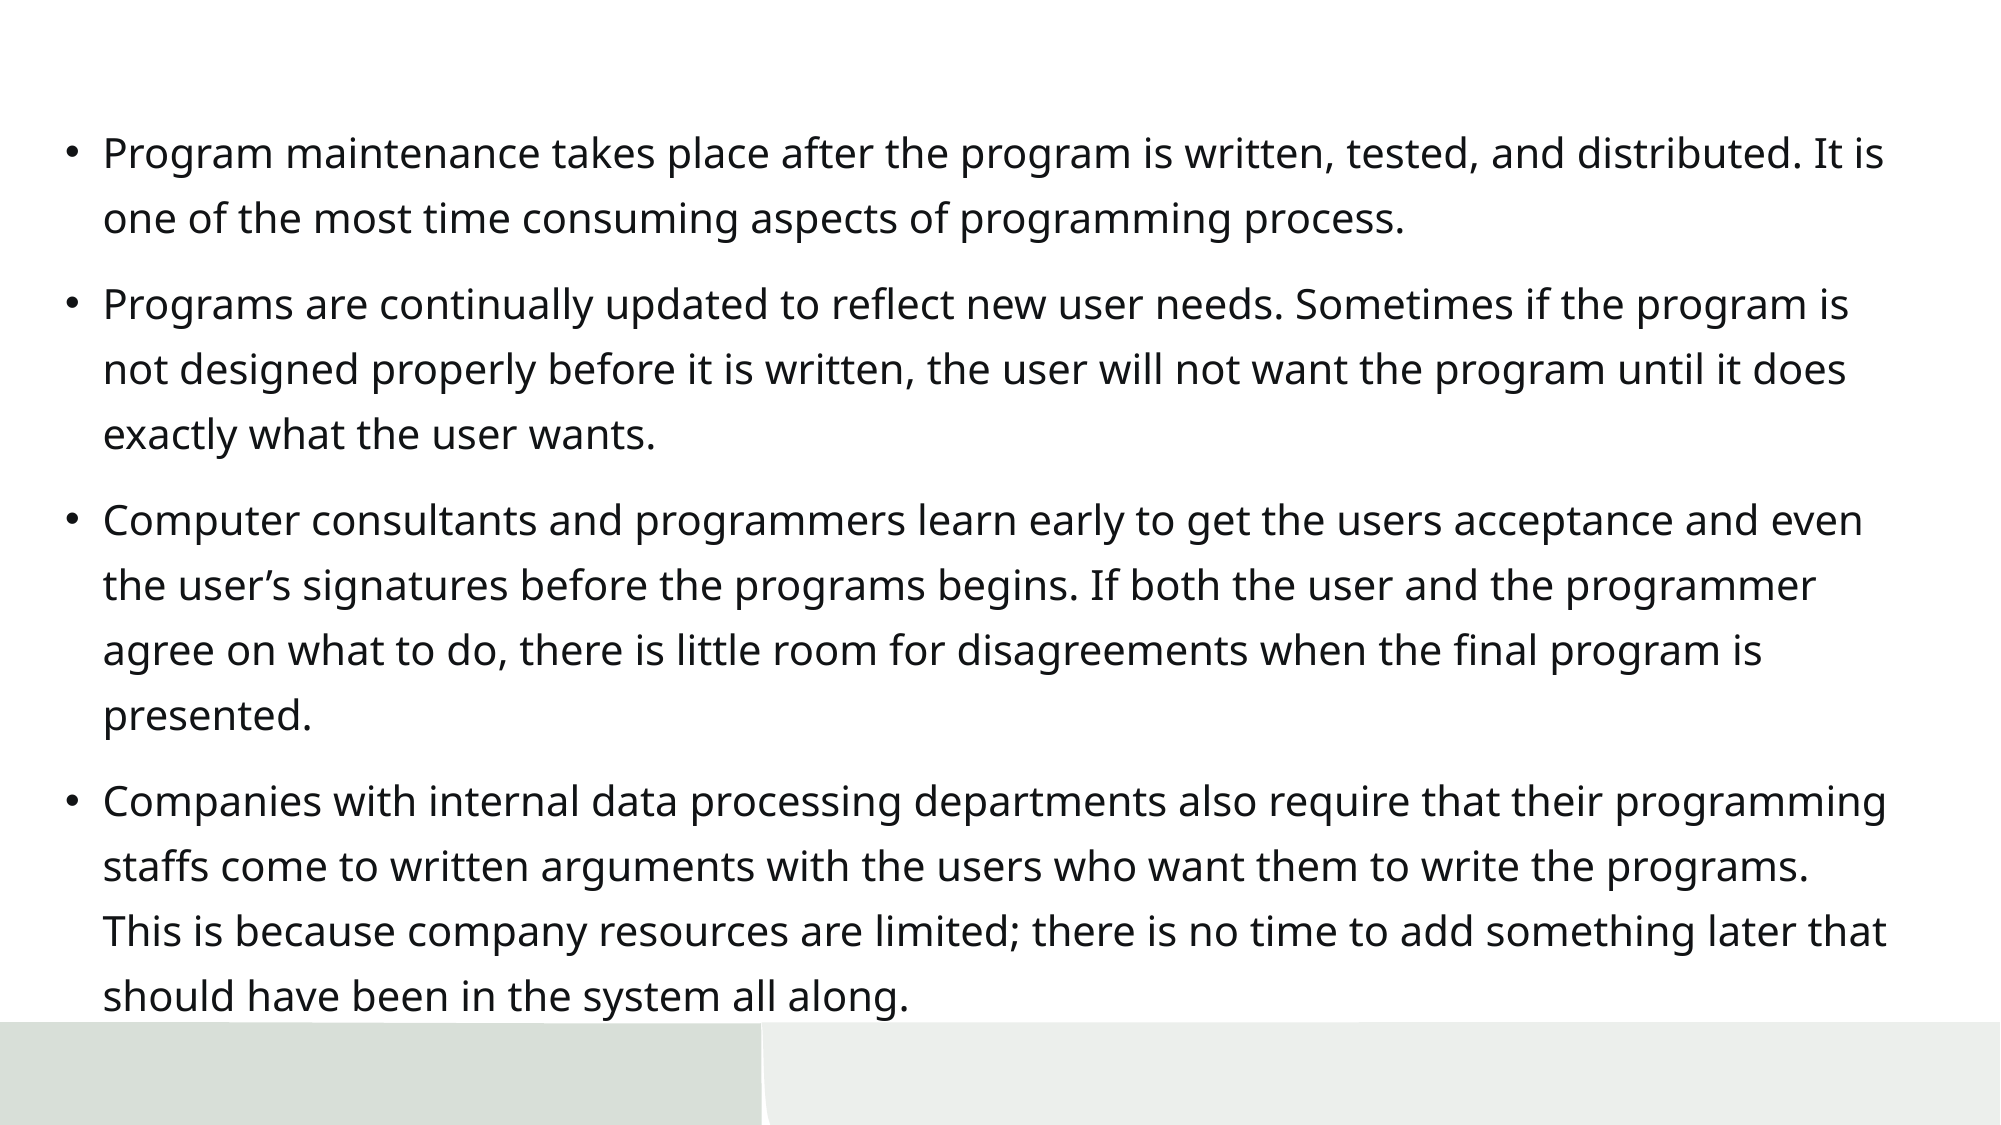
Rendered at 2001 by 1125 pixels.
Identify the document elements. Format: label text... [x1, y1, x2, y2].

list Program maintenance takes place after the program is written, tested, and distributed. It is one of the most time consuming aspects of programming process. Programs are continually updated to reflect new user needs. Sometimes if the program is not designed properly before it is written, the user will not want the program until it does exactly what the user wants. Computer consultants and programmers learn early to get the users acceptance and even the user’s signatures before the programs begins. If both the user and the programmer agree on what to do, there is little room for disagreements when the final program is presented. Companies with internal data processing departments also require that their programming staffs come to written arguments with the users who want them to write the programs. This is because company resources are limited; there is no time to add something later that should have been in the system all along. [50, 103, 1907, 1082]
